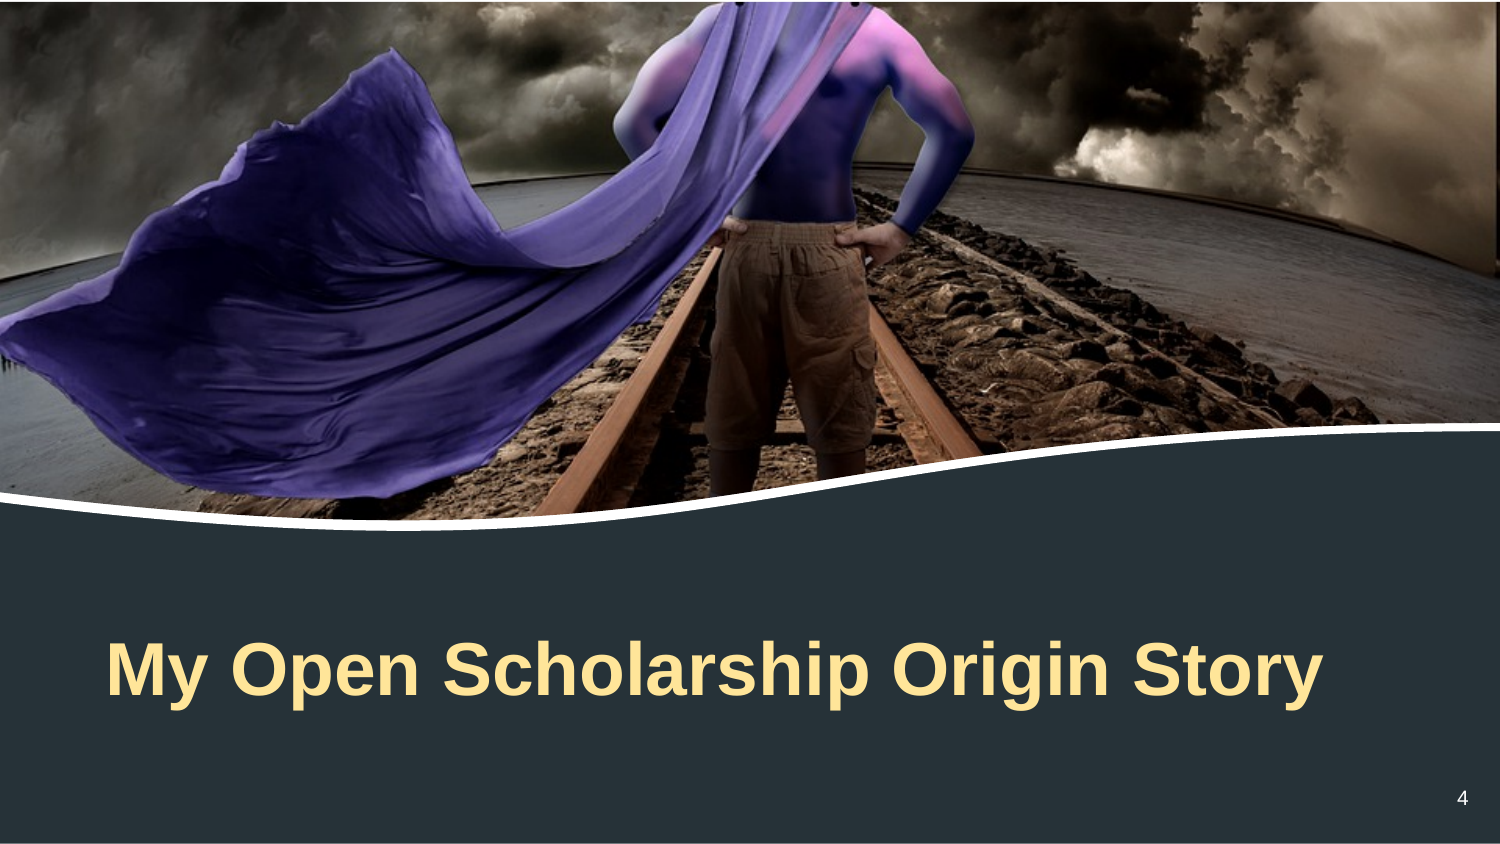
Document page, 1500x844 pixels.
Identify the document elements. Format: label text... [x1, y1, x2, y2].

picture [0, 1, 1500, 528]
title My Open Scholarship Origin Story [51, 605, 1380, 777]
slide_number ‹#› [1389, 764, 1480, 830]
